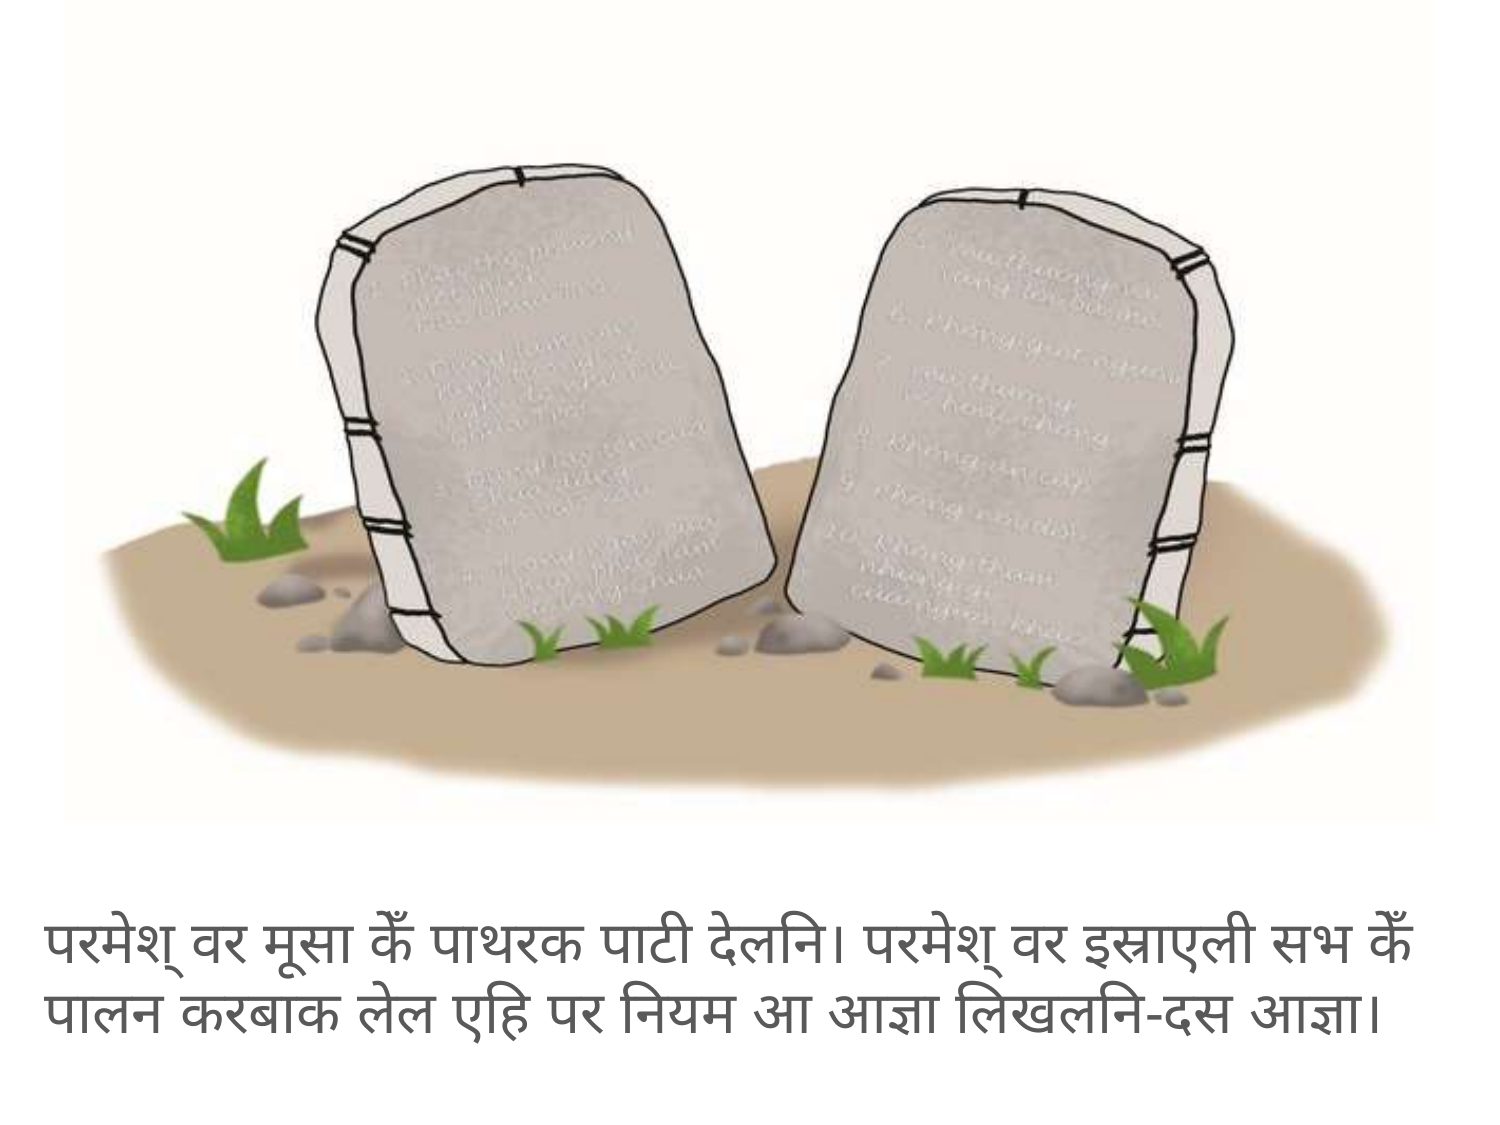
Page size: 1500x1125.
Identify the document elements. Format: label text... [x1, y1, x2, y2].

picture [64, 0, 1436, 823]
text_box परमेश् वर मूसा केँ पाथरक पाटी देलनि। परमेश् वर इस्राएली सभ केँ पालन करबाक लेल एहि पर नियम आ आज्ञा लिखलनि-दस आज्ञा। [29, 897, 1500, 1053]
